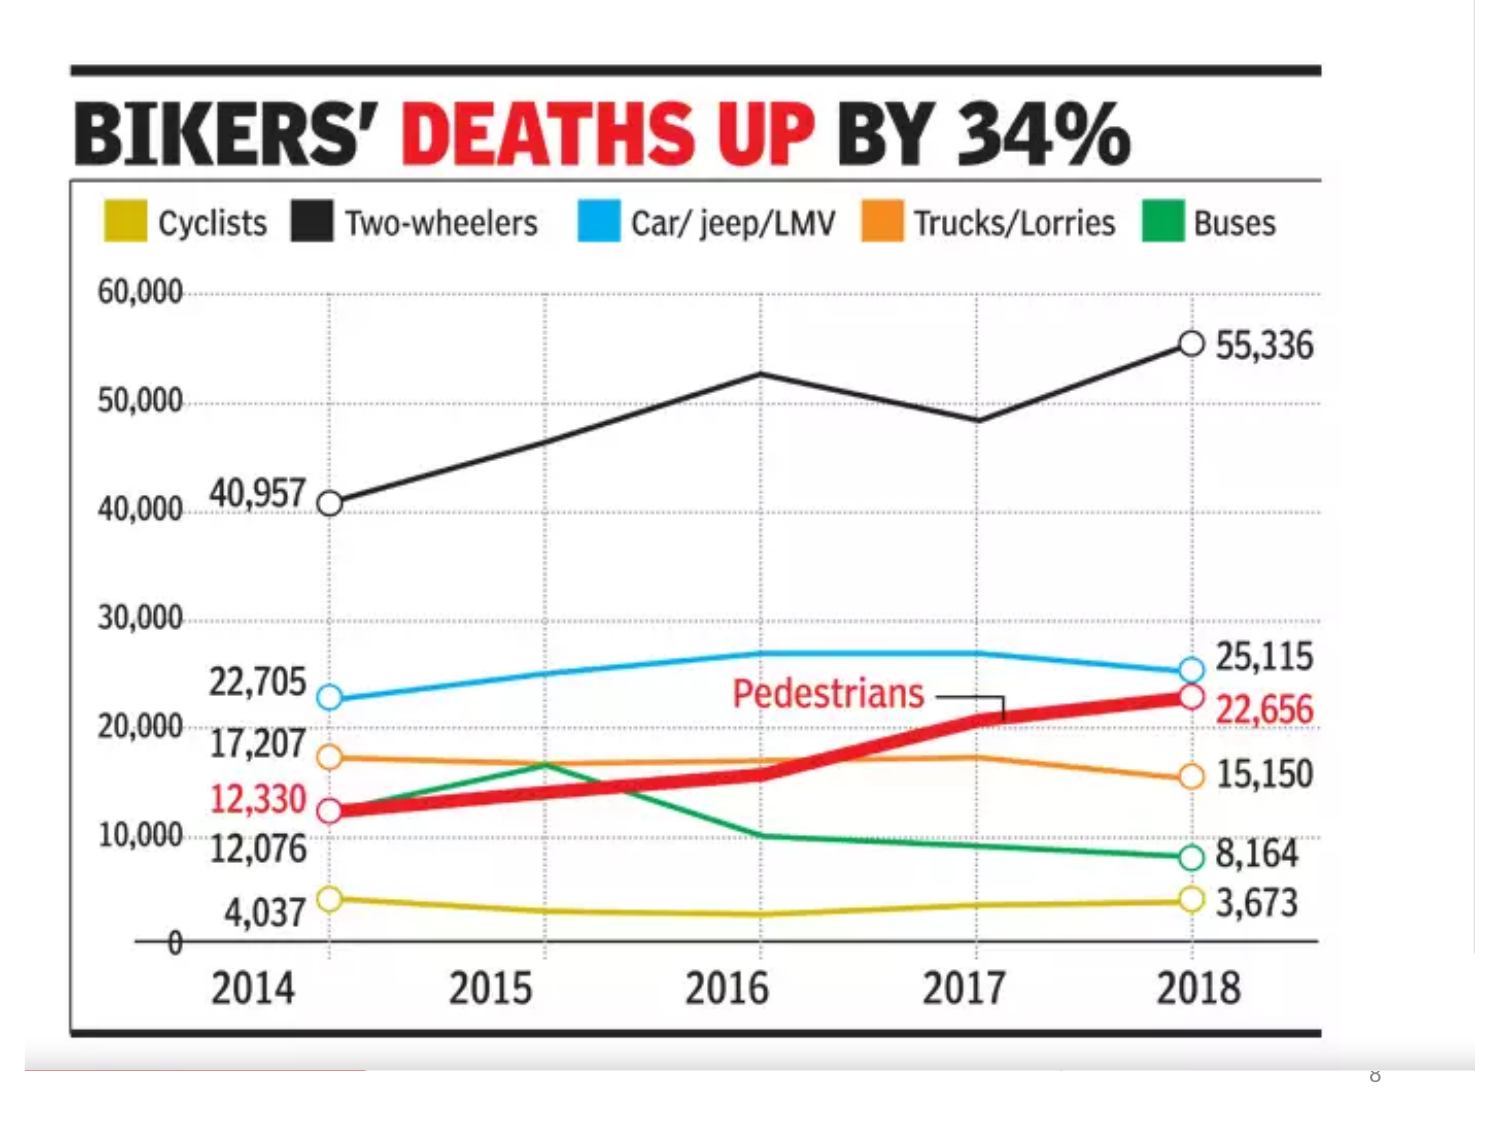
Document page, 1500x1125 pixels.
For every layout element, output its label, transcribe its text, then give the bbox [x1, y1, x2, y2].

picture [24, 0, 1475, 1071]
slide_number 8 [1059, 1071, 1397, 1103]
